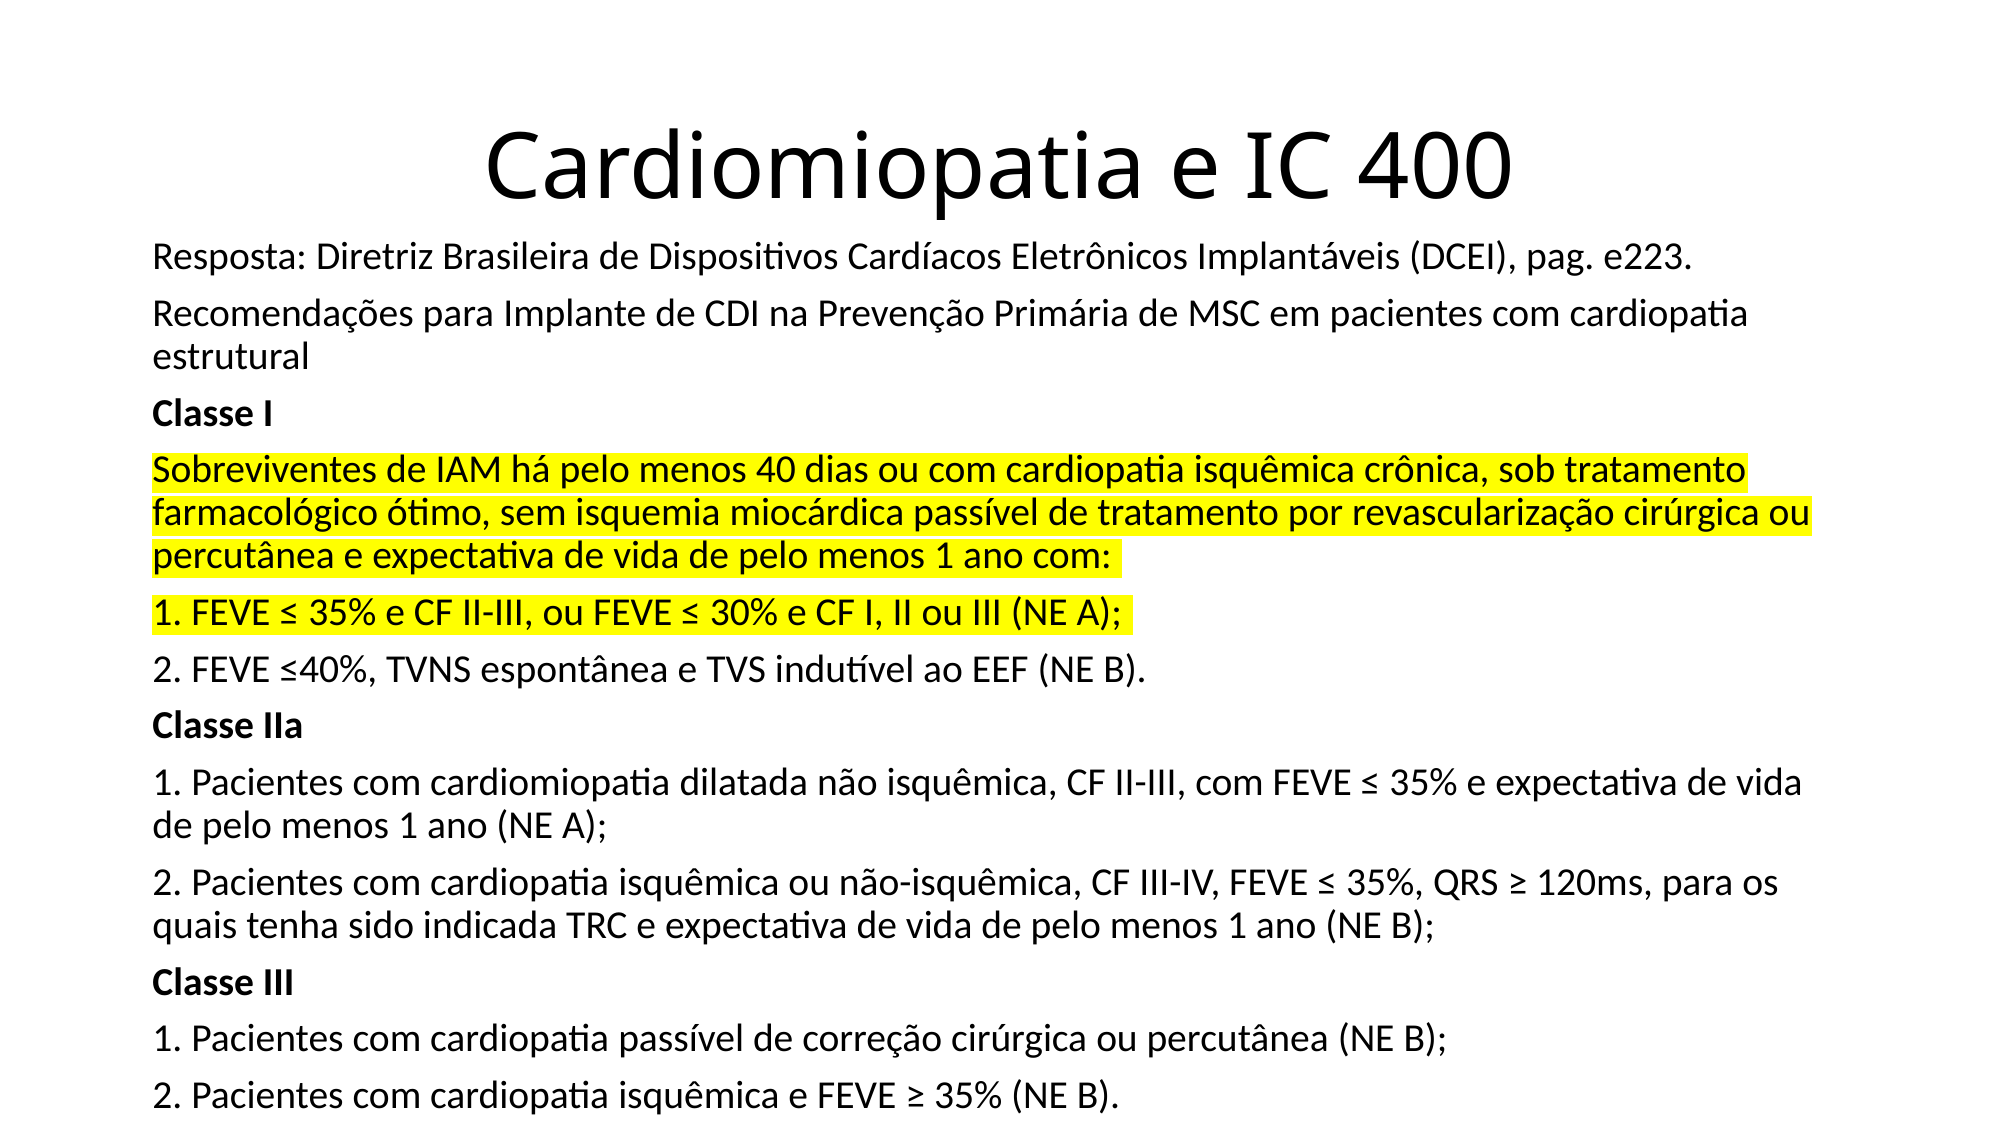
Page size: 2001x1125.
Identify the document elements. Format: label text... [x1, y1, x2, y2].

title Cardiomiopatia e IC 400 [137, 59, 1863, 228]
list Resposta: Diretriz Brasileira de Dispositivos Cardíacos Eletrônicos Implantáveis (DCEI), pag. e223. Recomendações para Implante de CDI na Prevenção Primária de MSC em pacientes com cardiopatia estrutural Classe I Sobreviventes de IAM há pelo menos 40 dias ou com cardiopatia isquêmica crônica, sob tratamento farmacológico ótimo, sem isquemia miocárdica passível de tratamento por revascularização cirúrgica ou percutânea e expectativa de vida de pelo menos 1 ano com: 1. FEVE ≤ 35% e CF II-III, ou FEVE ≤ 30% e CF I, II ou III (NE A); 2. FEVE ≤40%, TVNS espontânea e TVS indutível ao EEF (NE B). Classe IIa 1. Pacientes com cardiomiopatia dilatada não isquêmica, CF II-III, com FEVE ≤ 35% e expectativa de vida de pelo menos 1 ano (NE A); 2. Pacientes com cardiopatia isquêmica ou não-isquêmica, CF III-IV, FEVE ≤ 35%, QRS ≥ 120ms, para os quais tenha sido indicada TRC e expectativa de vida de pelo menos 1 ano (NE B); Classe III 1. Pacientes com cardiopatia passível de correção cirúrgica ou percutânea (NE B); 2. Pacientes com cardiopatia isquêmica e FEVE ≥ 35% (NE B). [137, 228, 1863, 1125]
